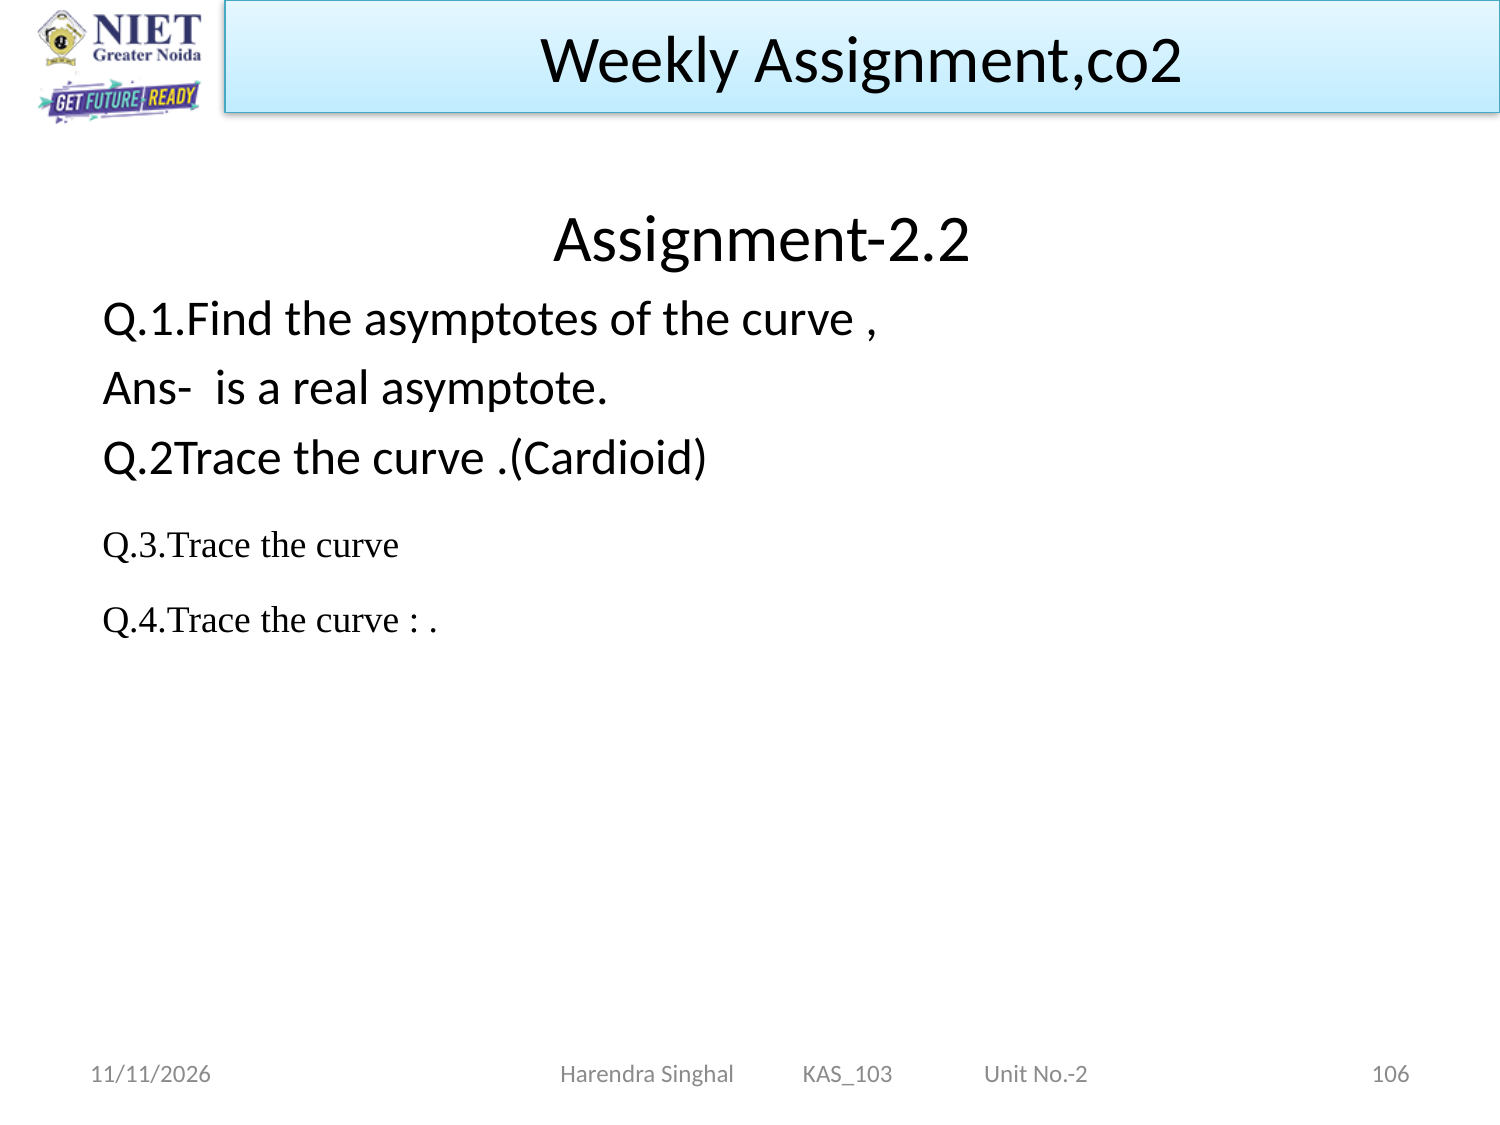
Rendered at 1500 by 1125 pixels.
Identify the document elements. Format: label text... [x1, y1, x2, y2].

footer Harendra Singhal KAS_103 Unit No.-2 [412, 1042, 1074, 1103]
picture [0, 0, 238, 135]
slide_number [75, 1042, 412, 1103]
slide_number 106 [1074, 1042, 1425, 1103]
text_box Weekly Assignment,co2 [238, 0, 1500, 113]
